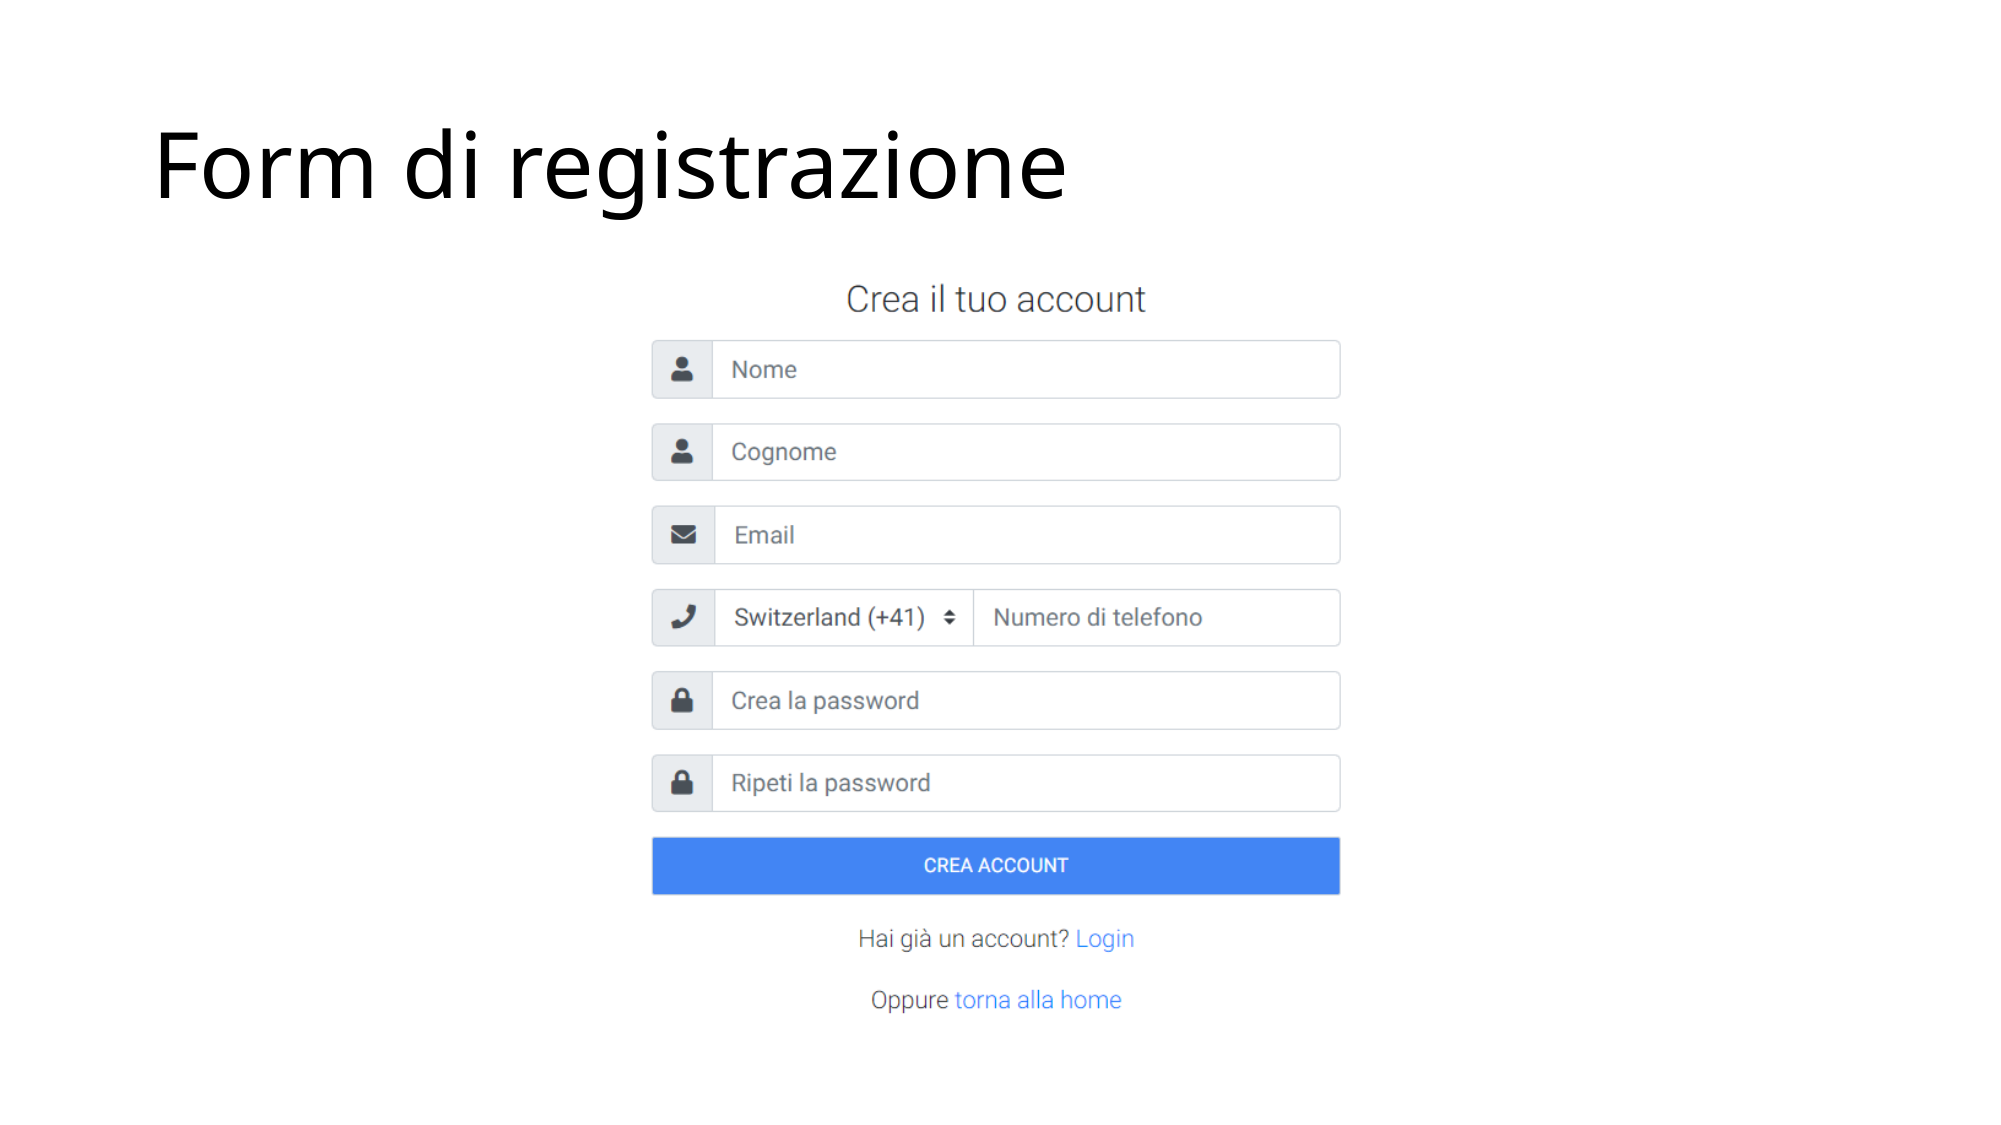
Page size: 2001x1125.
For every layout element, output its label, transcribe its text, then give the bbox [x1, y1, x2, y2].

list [561, 253, 1439, 1066]
title Form di registrazione [137, 59, 1863, 278]
